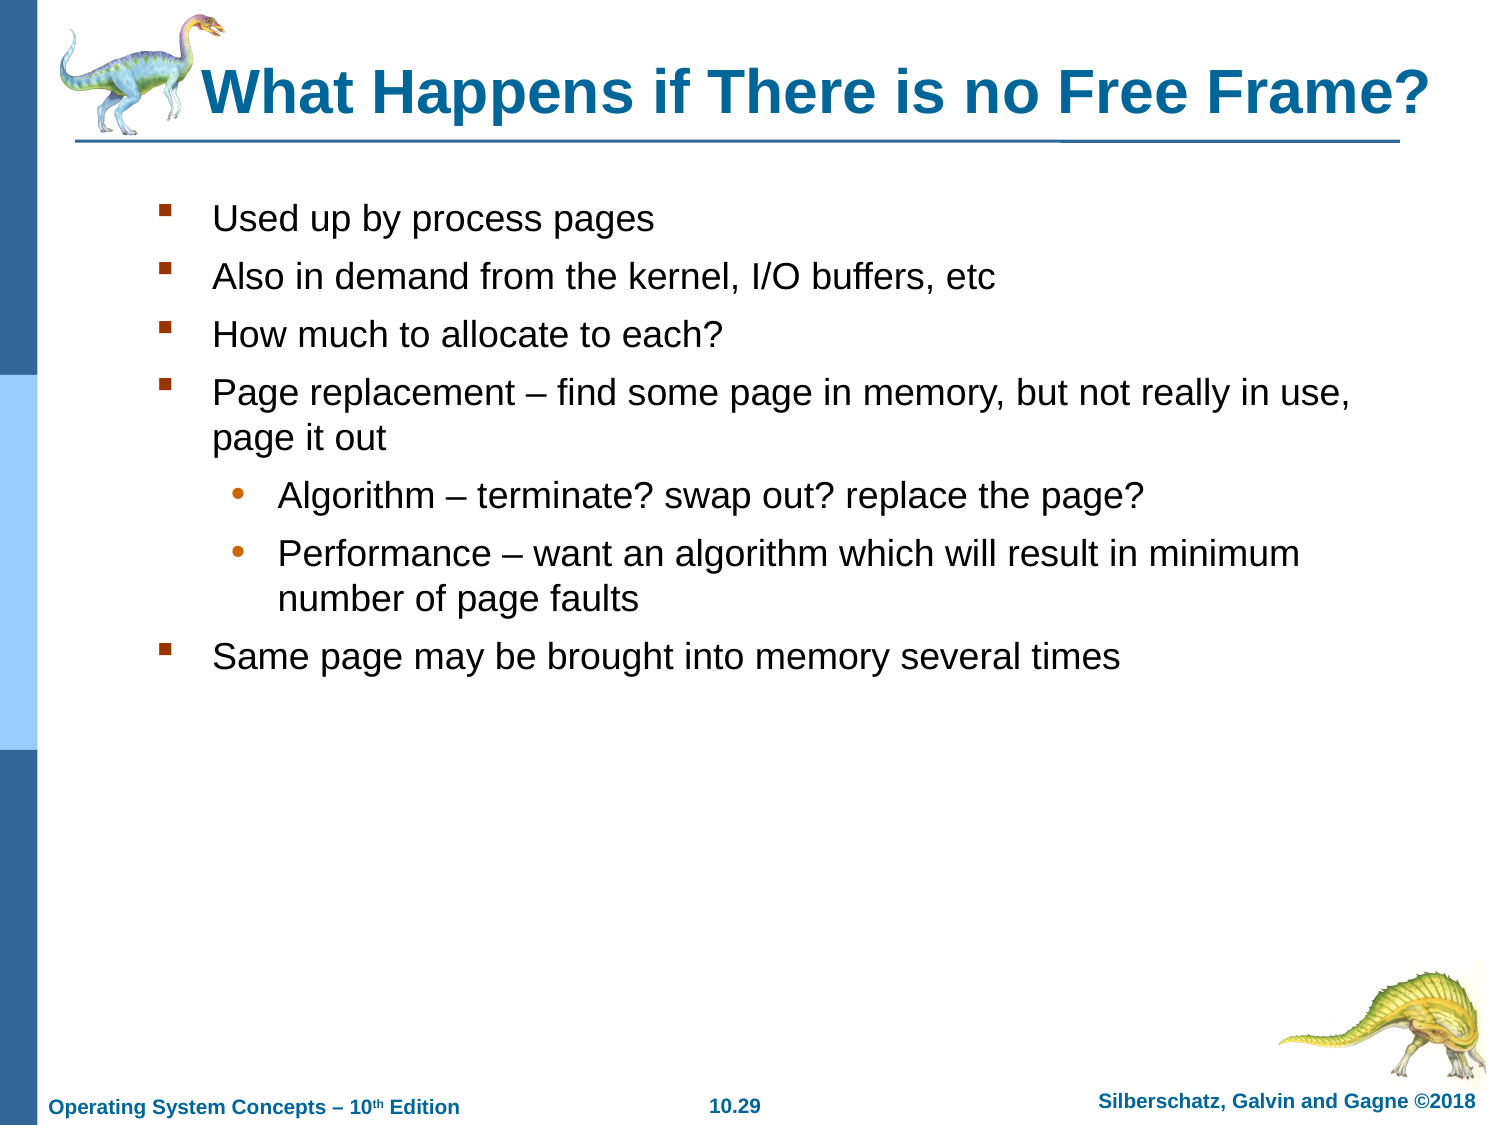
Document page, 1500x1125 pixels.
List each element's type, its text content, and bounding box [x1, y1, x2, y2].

picture [1275, 959, 1486, 1090]
list Used up by process pages Also in demand from the kernel, I/O buffers, etc How much to allocate to each? Page replacement – find some page in memory, but not really in use, page it out Algorithm – terminate? swap out? replace the page? Performance – want an algorithm which will result in minimum number of page faults Same page may be brought into memory several times [140, 185, 1401, 926]
picture [46, 0, 243, 149]
title What Happens if There is no Free Frame? [171, 38, 1463, 134]
